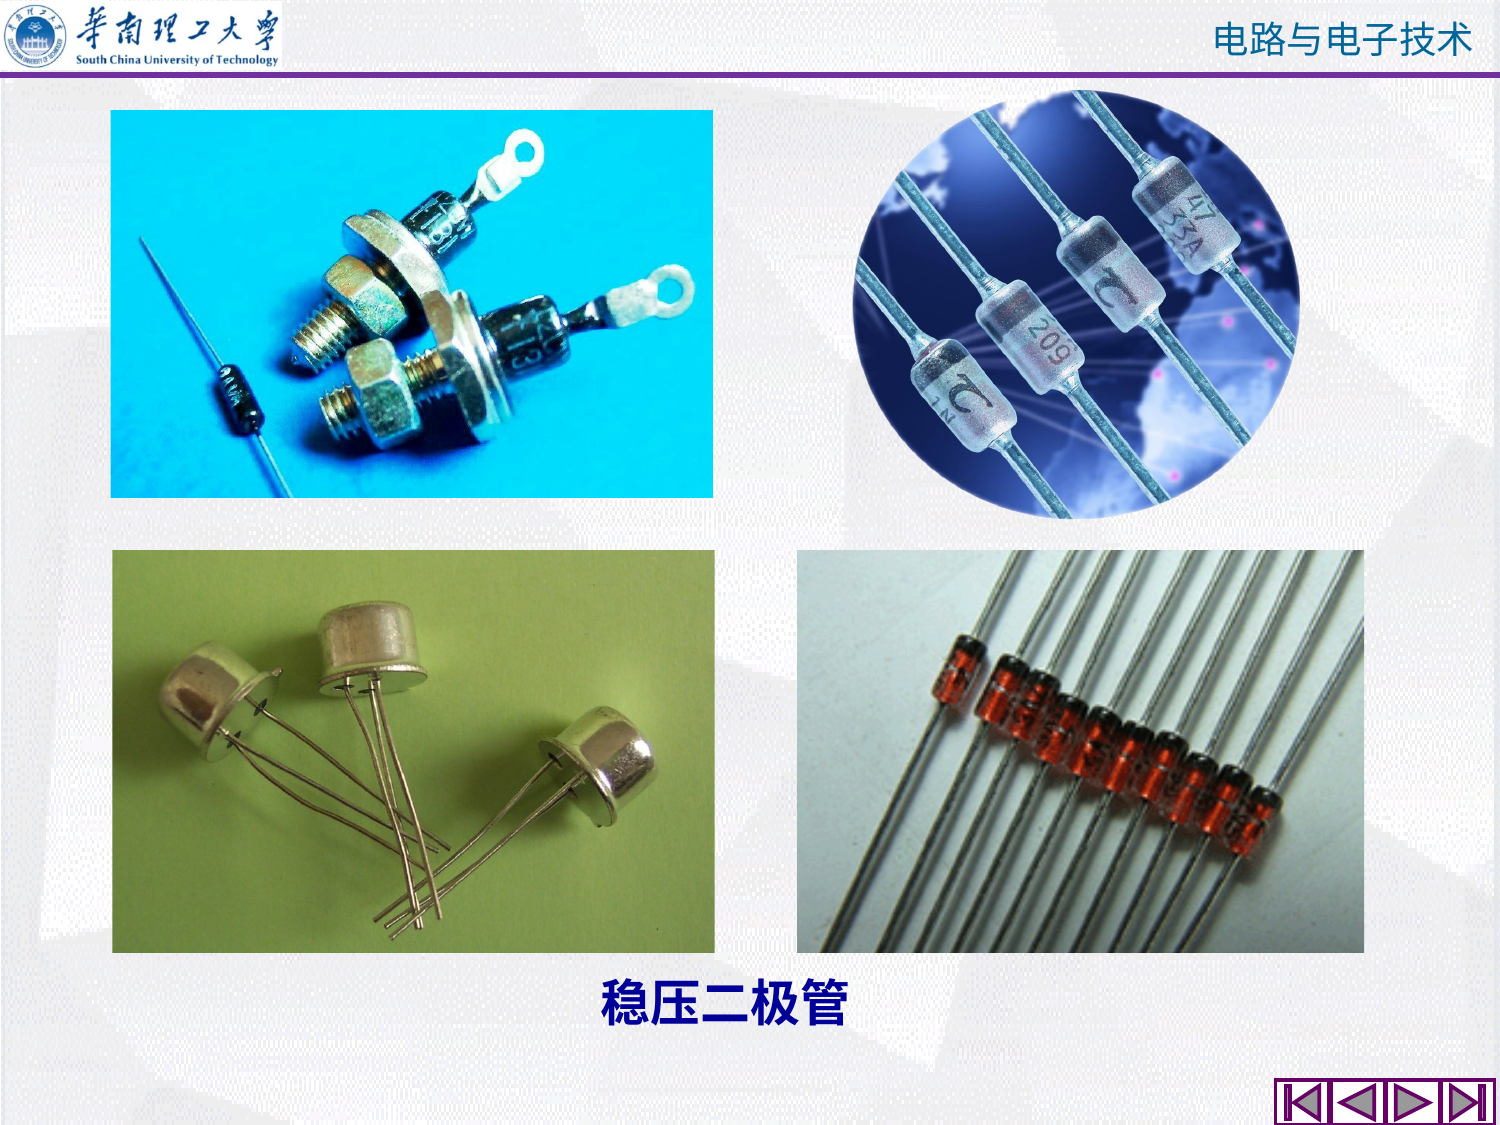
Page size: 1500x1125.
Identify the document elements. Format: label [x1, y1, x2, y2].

picture [1, 0, 1500, 72]
text_box [110, 74, 1365, 1040]
picture [1, 78, 1500, 1125]
